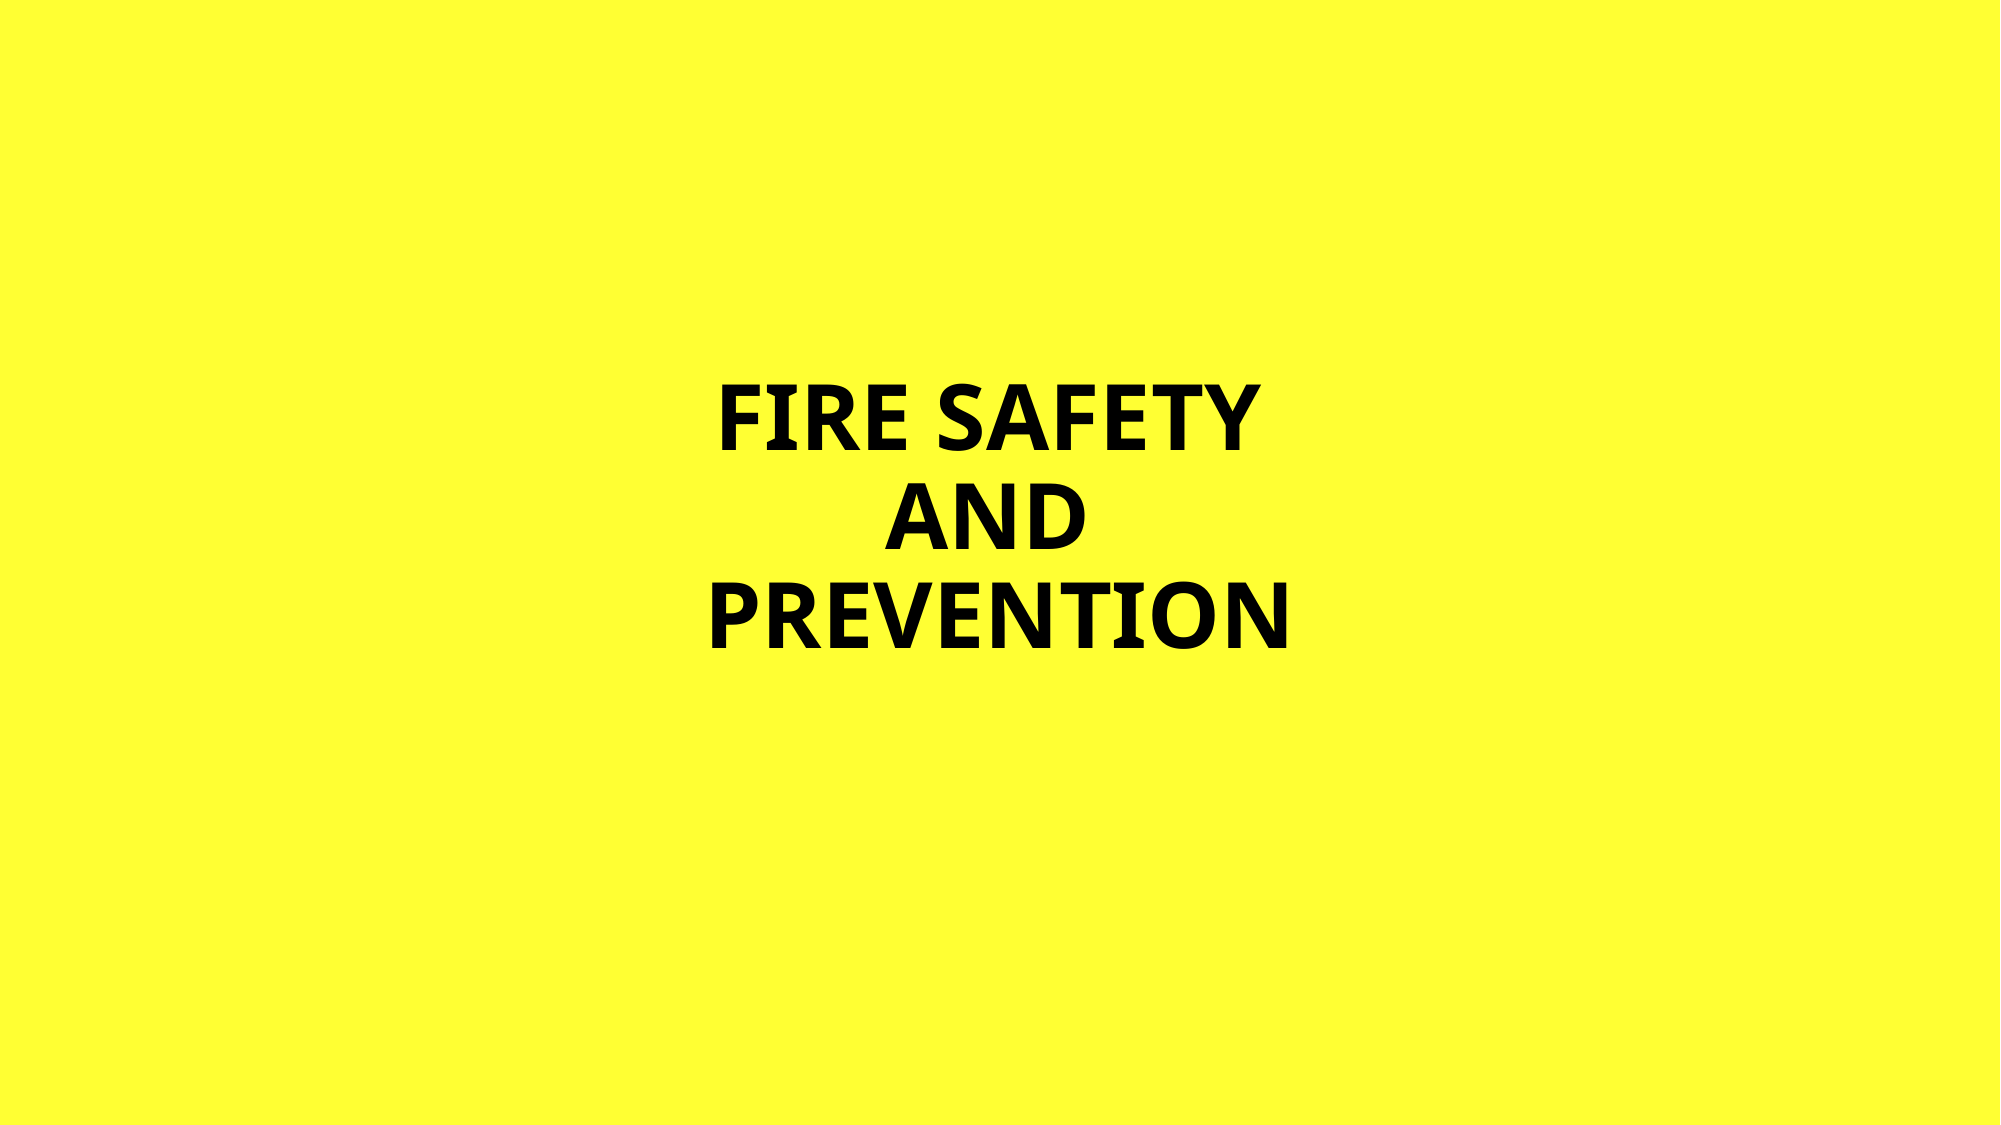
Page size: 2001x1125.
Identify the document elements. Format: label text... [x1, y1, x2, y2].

text_box FIRE SAFETY AND PREVENTION [435, 449, 1565, 676]
